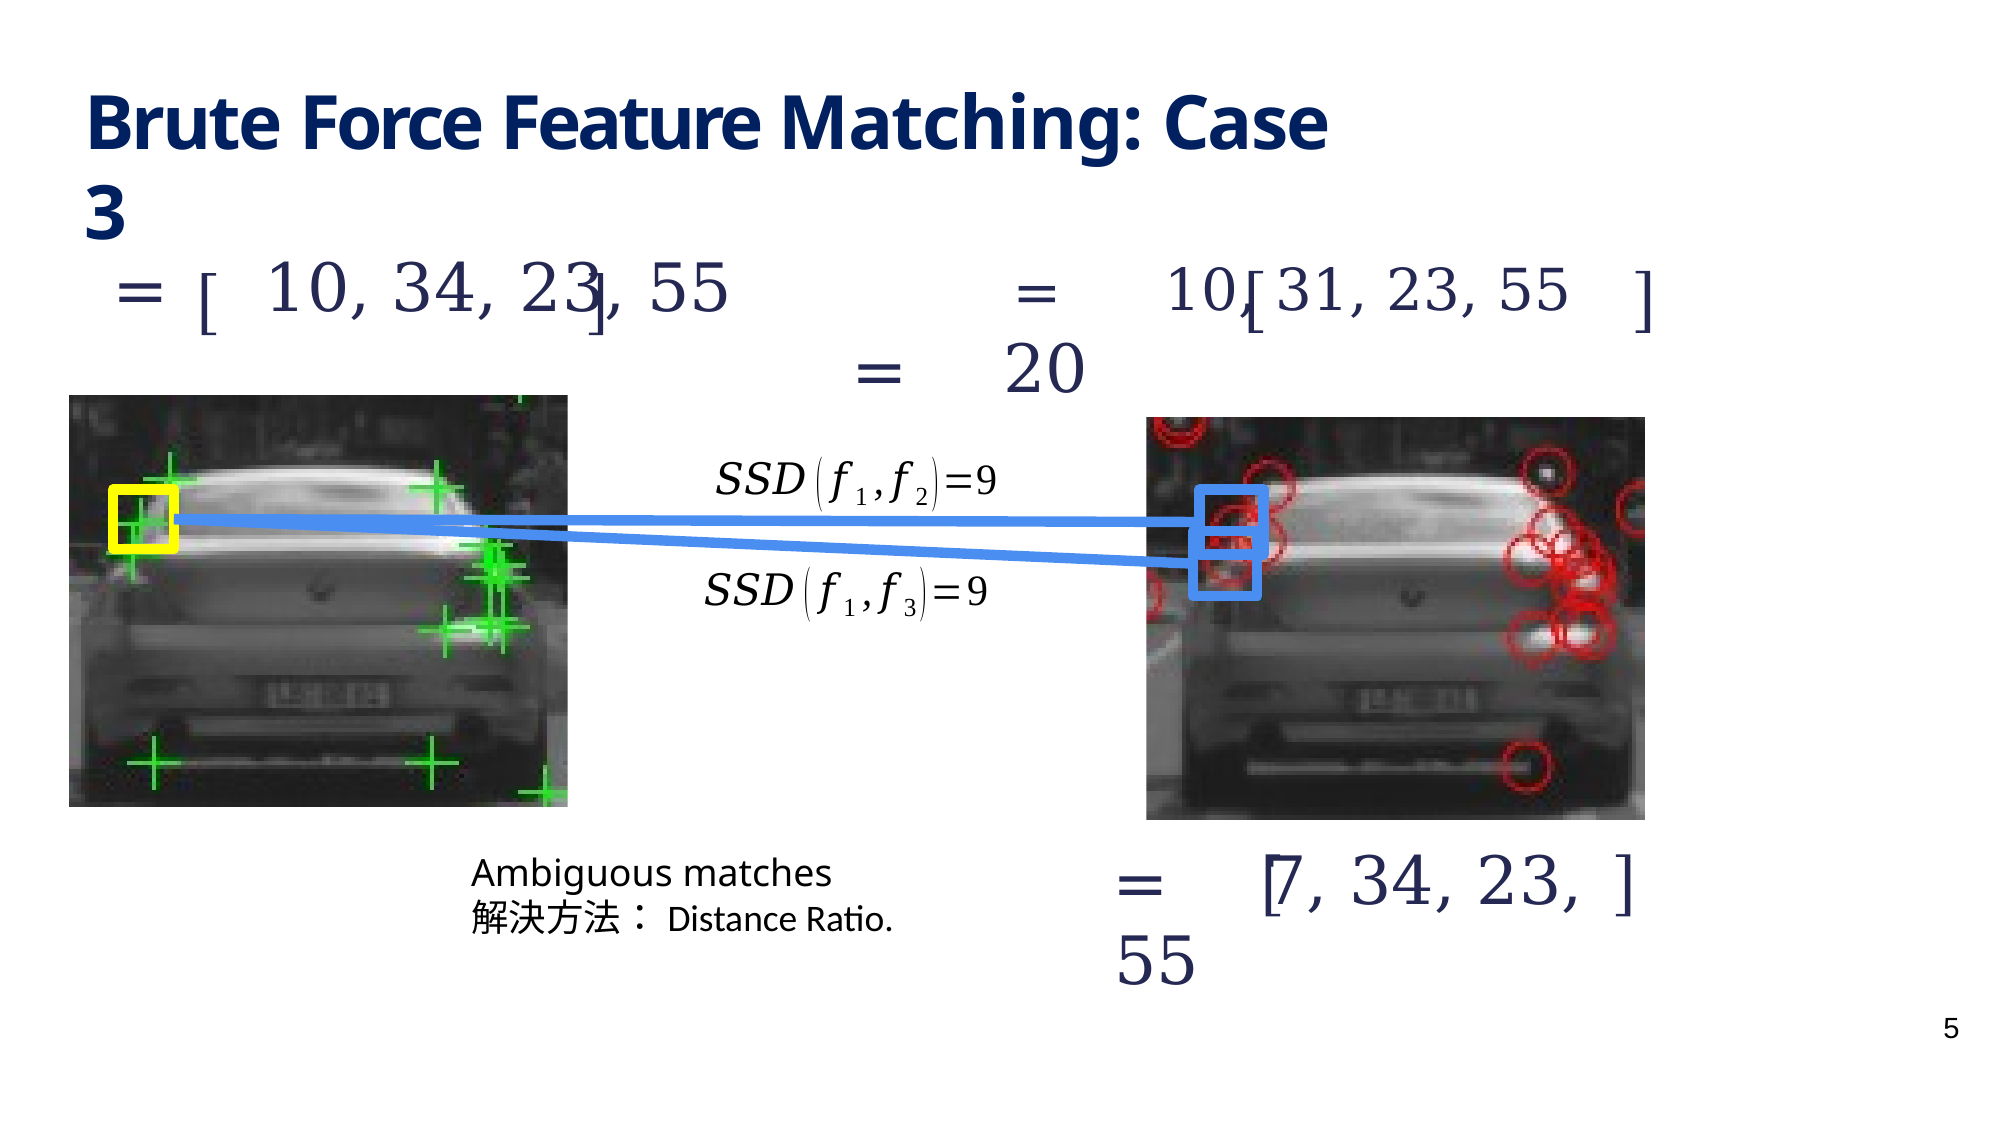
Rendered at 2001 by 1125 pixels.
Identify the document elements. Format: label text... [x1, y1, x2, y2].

title Brute Force Feature Matching: Case 3 [82, 72, 1333, 263]
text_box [69, 394, 1646, 821]
text_box [1248, 270, 1264, 333]
text_box [588, 273, 604, 336]
text_box [1615, 854, 1631, 917]
text_box Ambiguous matches 解決⽅法：Distance Ratio. [456, 841, 927, 947]
text_box 5 [1941, 1007, 1962, 1045]
text_box [201, 273, 217, 336]
text_box [1265, 854, 1281, 917]
text_box [1635, 270, 1651, 333]
